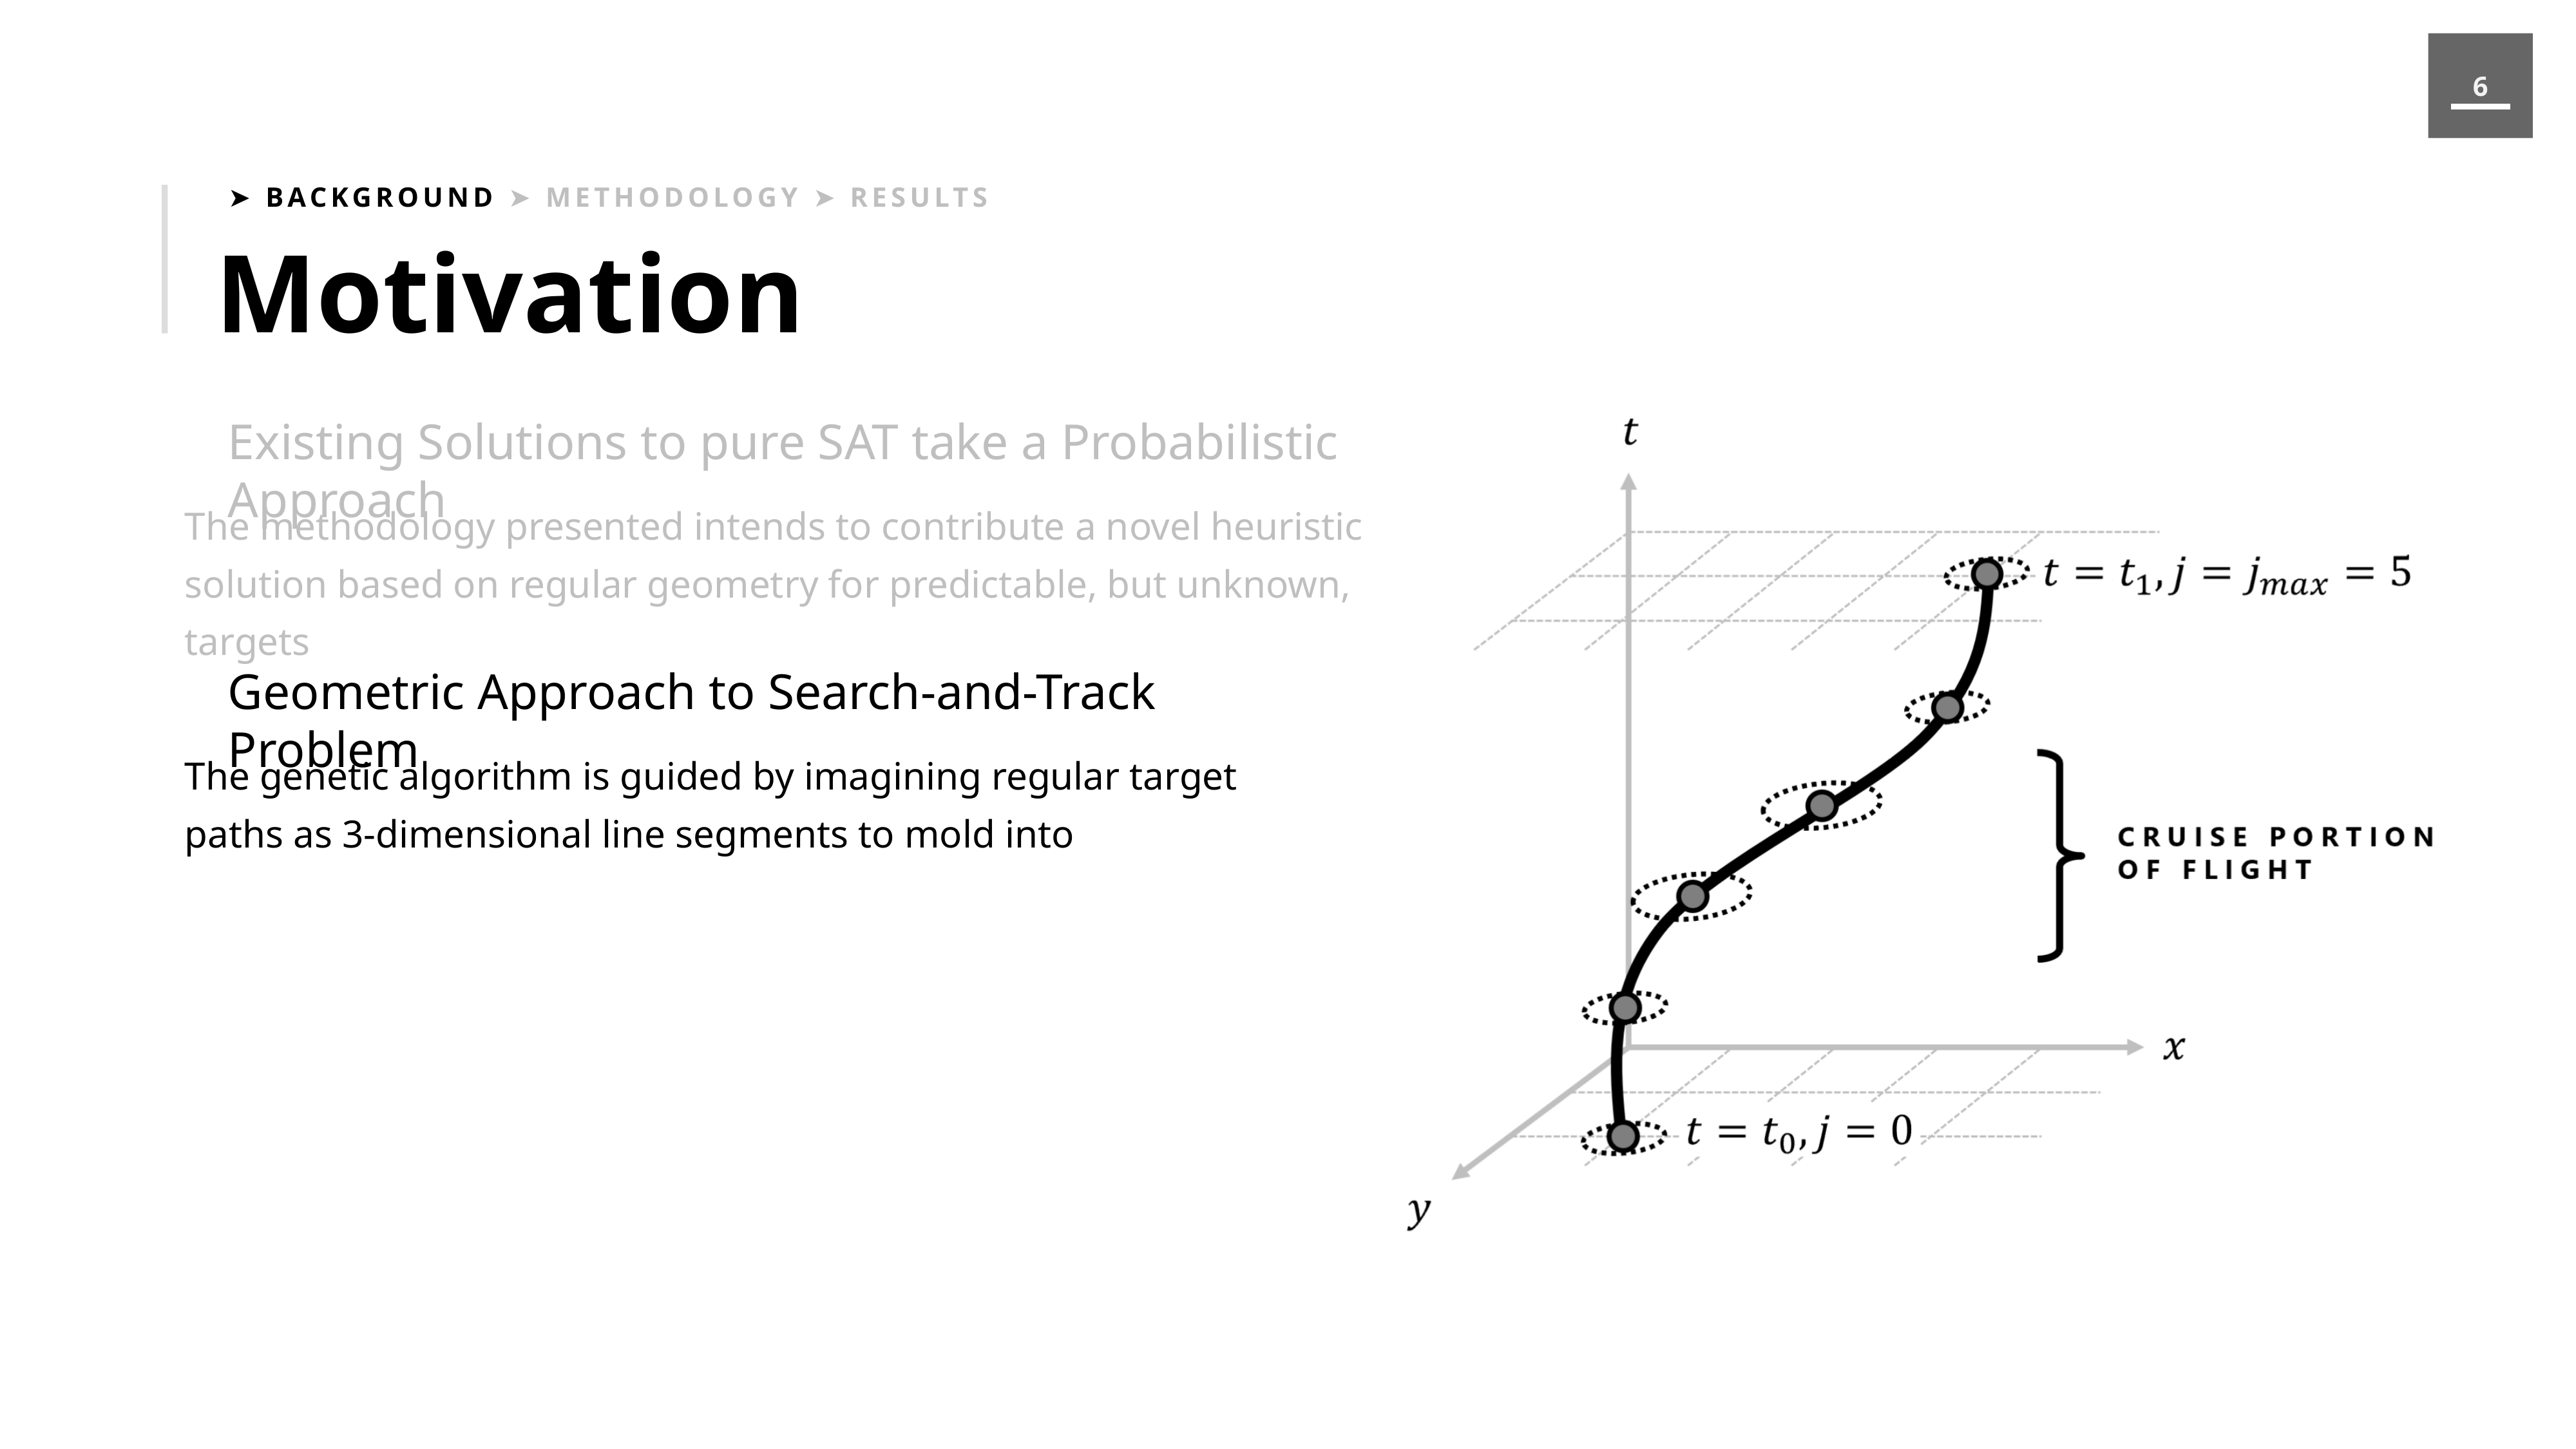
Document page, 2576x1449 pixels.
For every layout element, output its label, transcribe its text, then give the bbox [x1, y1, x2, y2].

text_box Geometric Approach to Search-and-Track Problem [218, 656, 1330, 782]
picture [1330, 405, 2493, 1262]
text_box Motivation [205, 220, 814, 359]
text_box Existing Solutions to pure SAT take a Probabilistic Approach [218, 406, 1330, 533]
text_box The methodology presented intends to contribute a novel heuristic solution based on regular geometry for predictable, but unknown, targets [162, 478, 1330, 675]
text_box ➤ BACKGROUND ➤ METHODOLOGY ➤ RESULTS [218, 175, 1303, 217]
text_box The genetic algorithm is guided by imagining regular target paths as 3-dimensional line segments to mold into [162, 728, 1330, 867]
text_box [161, 184, 168, 334]
